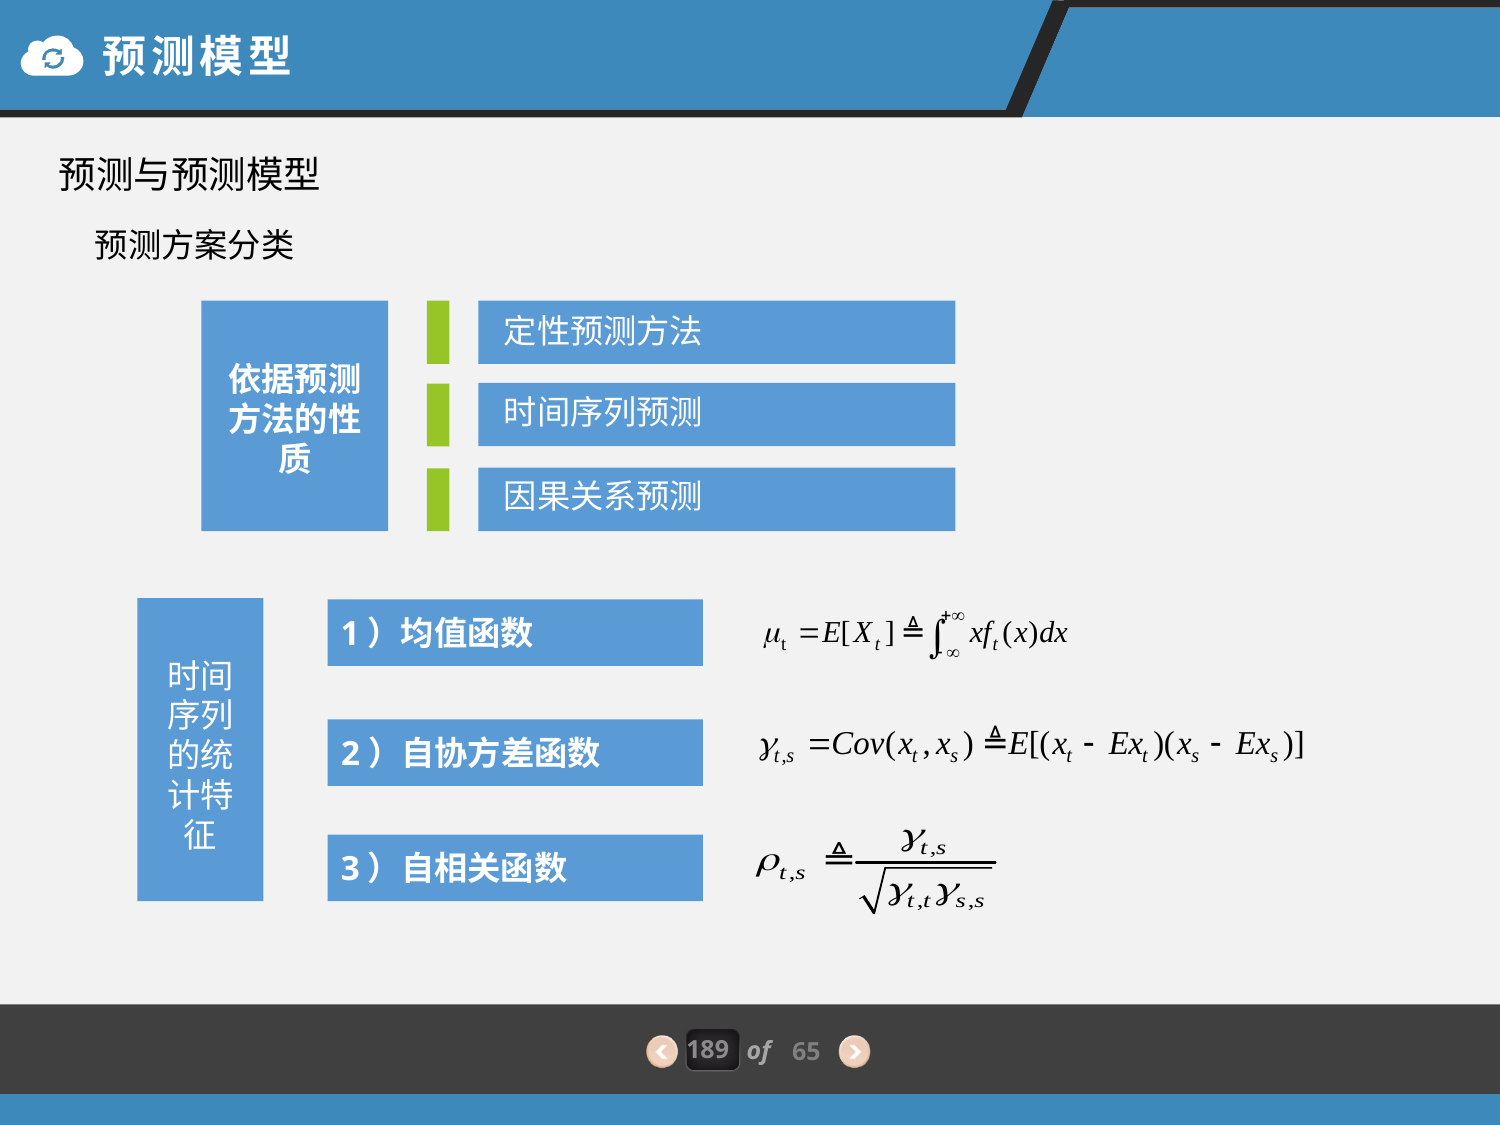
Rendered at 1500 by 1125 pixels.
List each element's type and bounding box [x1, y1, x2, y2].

text_box [201, 300, 1367, 532]
text_box [80, 216, 310, 272]
text_box [326, 834, 704, 902]
text_box [137, 598, 264, 902]
text_box [756, 599, 1076, 667]
text_box [326, 718, 704, 787]
text_box [0, 0, 1500, 118]
text_box [0, 1003, 1500, 1125]
text_box [325, 598, 704, 667]
text_box [44, 143, 337, 204]
picture [644, 1033, 679, 1069]
text_box [752, 719, 1309, 774]
picture [683, 1025, 744, 1076]
text_box [746, 814, 1005, 921]
picture [837, 1033, 872, 1069]
